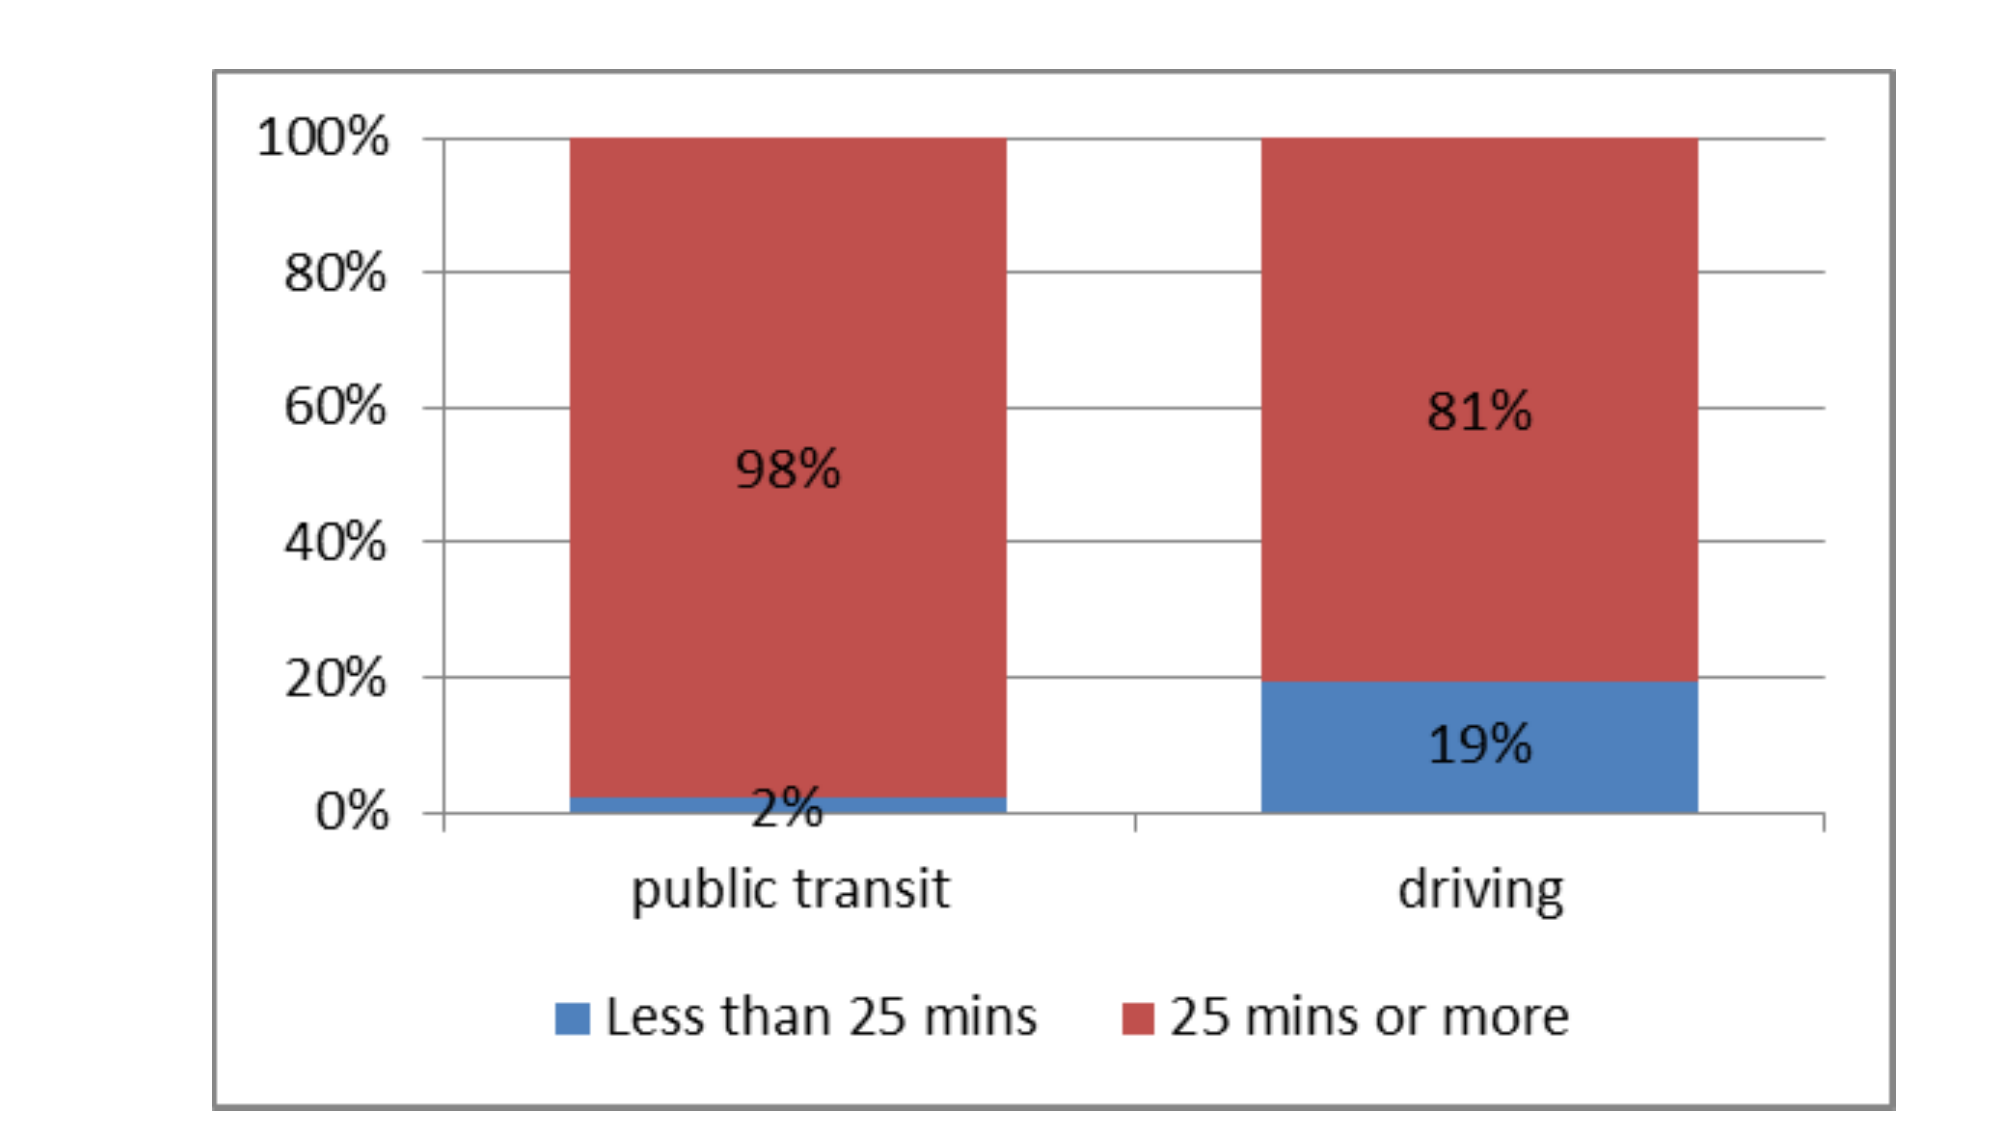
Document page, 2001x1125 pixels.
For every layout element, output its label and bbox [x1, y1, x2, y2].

picture [212, 69, 1896, 1111]
